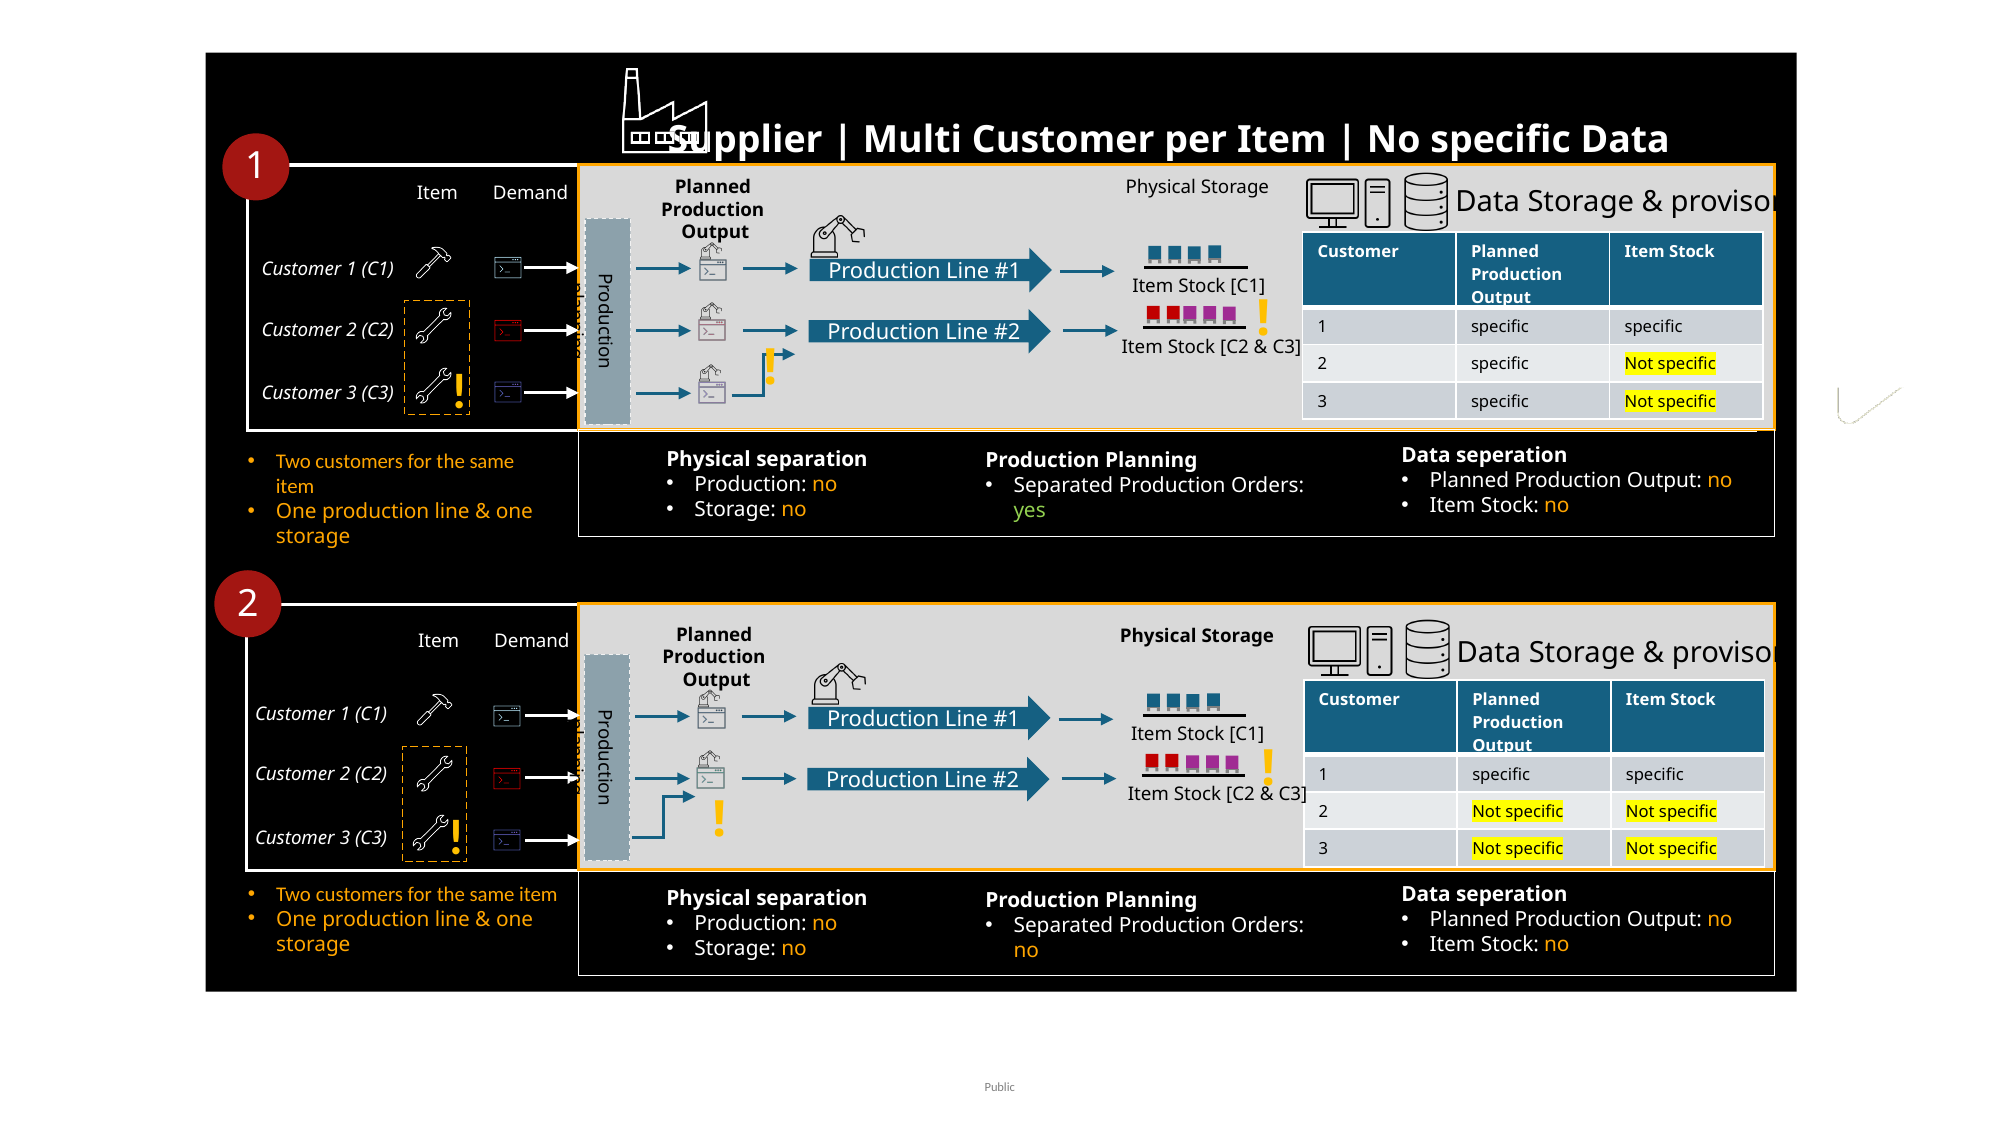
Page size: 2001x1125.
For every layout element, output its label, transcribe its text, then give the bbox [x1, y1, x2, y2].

text_box Production Line #2 [807, 756, 1050, 802]
picture [491, 824, 523, 856]
text_box [1165, 753, 1179, 767]
text_box Production planning [585, 218, 631, 425]
table_cell 1 [1309, 310, 1455, 344]
text_box Physical Storage [1093, 616, 1301, 654]
table_cell specific [1610, 310, 1762, 344]
text_box [1148, 245, 1162, 259]
text_box [578, 603, 1775, 870]
picture [606, 52, 723, 169]
text_box [1166, 305, 1180, 319]
text_box ! [1246, 728, 1313, 804]
text_box Production Line #1 [809, 247, 1052, 293]
text_box [1166, 693, 1180, 707]
picture [697, 239, 729, 286]
picture [414, 243, 453, 282]
picture [492, 251, 524, 284]
text_box [1187, 246, 1201, 259]
text_box Demand [487, 173, 587, 211]
table_header Item Stock [1610, 233, 1762, 305]
table_cell Not specific [1612, 830, 1764, 866]
text_box [205, 52, 1797, 992]
text_box Demand [488, 620, 589, 659]
table_cell Not specific [1612, 793, 1764, 828]
text_box 1 [222, 133, 290, 201]
table_cell 1 [1313, 757, 1456, 791]
picture [414, 366, 453, 405]
text_box [246, 604, 1775, 871]
picture [809, 654, 869, 714]
text_box [1145, 753, 1159, 767]
text_box Data Storage & provison [1464, 637, 1811, 681]
text_box [404, 300, 470, 415]
table_cell Not specific [1610, 345, 1762, 381]
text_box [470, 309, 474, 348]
text_box Production planning [584, 654, 630, 861]
picture [411, 813, 450, 852]
text_box Customer 3 (C3) [240, 818, 402, 856]
text_box Item [403, 620, 488, 659]
text_box Production Planning Separated Production Orders: no [979, 878, 1340, 969]
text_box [731, 354, 796, 396]
picture [1305, 607, 1464, 696]
text_box [1208, 245, 1222, 259]
table_cell specific [1458, 757, 1610, 791]
text_box [1168, 245, 1182, 259]
text_box Customer 2 (C2) [240, 754, 402, 792]
text_box Physical Storage [1093, 167, 1302, 205]
text_box [578, 164, 1775, 429]
text_box ! [748, 327, 816, 403]
text_box Physical separation Production: no Storage: no [660, 877, 1021, 968]
text_box [1147, 693, 1160, 707]
picture [808, 206, 868, 267]
text_box [1222, 306, 1236, 320]
text_box Two customers for the same item One production line & one storage [247, 440, 569, 555]
text_box [1146, 305, 1160, 319]
picture [414, 306, 453, 345]
text_box Item [402, 173, 487, 211]
text_box Item Stock [C2 & C3] [1113, 774, 1323, 812]
text_box Item Stock [C1] [1116, 714, 1280, 752]
text_box [1225, 755, 1239, 769]
text_box Customer 1 (C1) [240, 693, 468, 731]
text_box Two customers for the same item One production line & one storage [247, 872, 579, 963]
text_box 2 [214, 570, 282, 638]
text_box Item Stock [C1] [1117, 266, 1281, 304]
text_box [402, 746, 467, 862]
picture [492, 314, 524, 347]
text_box [1183, 306, 1197, 319]
text_box ! [1241, 277, 1309, 353]
text_box Customer 2 (C2) [246, 309, 404, 348]
text_box Data Storage & provison [1462, 186, 1810, 230]
text_box Customer 3 (C3) [246, 373, 404, 411]
picture [695, 686, 728, 734]
text_box Planned Production Output [608, 167, 817, 250]
text_box ! [436, 351, 503, 426]
picture [492, 376, 524, 408]
text_box Planned Production Output [610, 614, 818, 698]
picture [491, 700, 523, 732]
text_box Production Line #1 [808, 695, 1051, 741]
text_box Production Line #2 [808, 308, 1051, 354]
table_header Planned Production Output [1457, 233, 1609, 305]
table_cell specific [1457, 345, 1609, 381]
text_box [247, 394, 578, 431]
picture [696, 361, 728, 409]
table_cell 3 [1305, 830, 1456, 866]
table_header Item Stock [1612, 681, 1764, 752]
text_box [1186, 755, 1200, 768]
text_box ! [433, 797, 500, 872]
text_box [578, 871, 1775, 976]
text_box [1203, 306, 1217, 319]
picture [694, 747, 727, 794]
text_box [1206, 755, 1219, 768]
picture [696, 299, 728, 346]
picture [415, 754, 454, 793]
text_box [1186, 694, 1200, 707]
table_cell 2 [1305, 793, 1456, 828]
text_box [631, 796, 696, 838]
text_box Supplier | Multi Customer per Item | No specific Data [723, 107, 1686, 167]
text_box [578, 429, 1775, 537]
text_box Data seperation Planned Production Output: no Item Stock: no [1395, 873, 1756, 964]
picture [415, 690, 454, 729]
text_box [1207, 693, 1220, 706]
table_cell Not specific [1458, 793, 1610, 828]
table_cell 3 [1303, 383, 1455, 418]
picture [1304, 160, 1462, 248]
table_cell 2 [1303, 345, 1455, 381]
table_cell specific [1457, 310, 1609, 344]
text_box Item Stock [C2 & C3] [1106, 327, 1316, 365]
table_cell specific [1612, 757, 1764, 791]
table_header Customer [1303, 233, 1455, 305]
table_cell specific [1457, 383, 1609, 418]
text_box Customer 1 (C1) [246, 248, 474, 287]
text_box ! [697, 778, 764, 854]
table_header Planned Production Output [1458, 681, 1610, 752]
picture [491, 762, 523, 795]
table_cell Not specific [1458, 830, 1610, 866]
table_header Customer [1305, 685, 1456, 752]
text_box [247, 164, 578, 391]
table_cell Not specific [1610, 383, 1762, 418]
